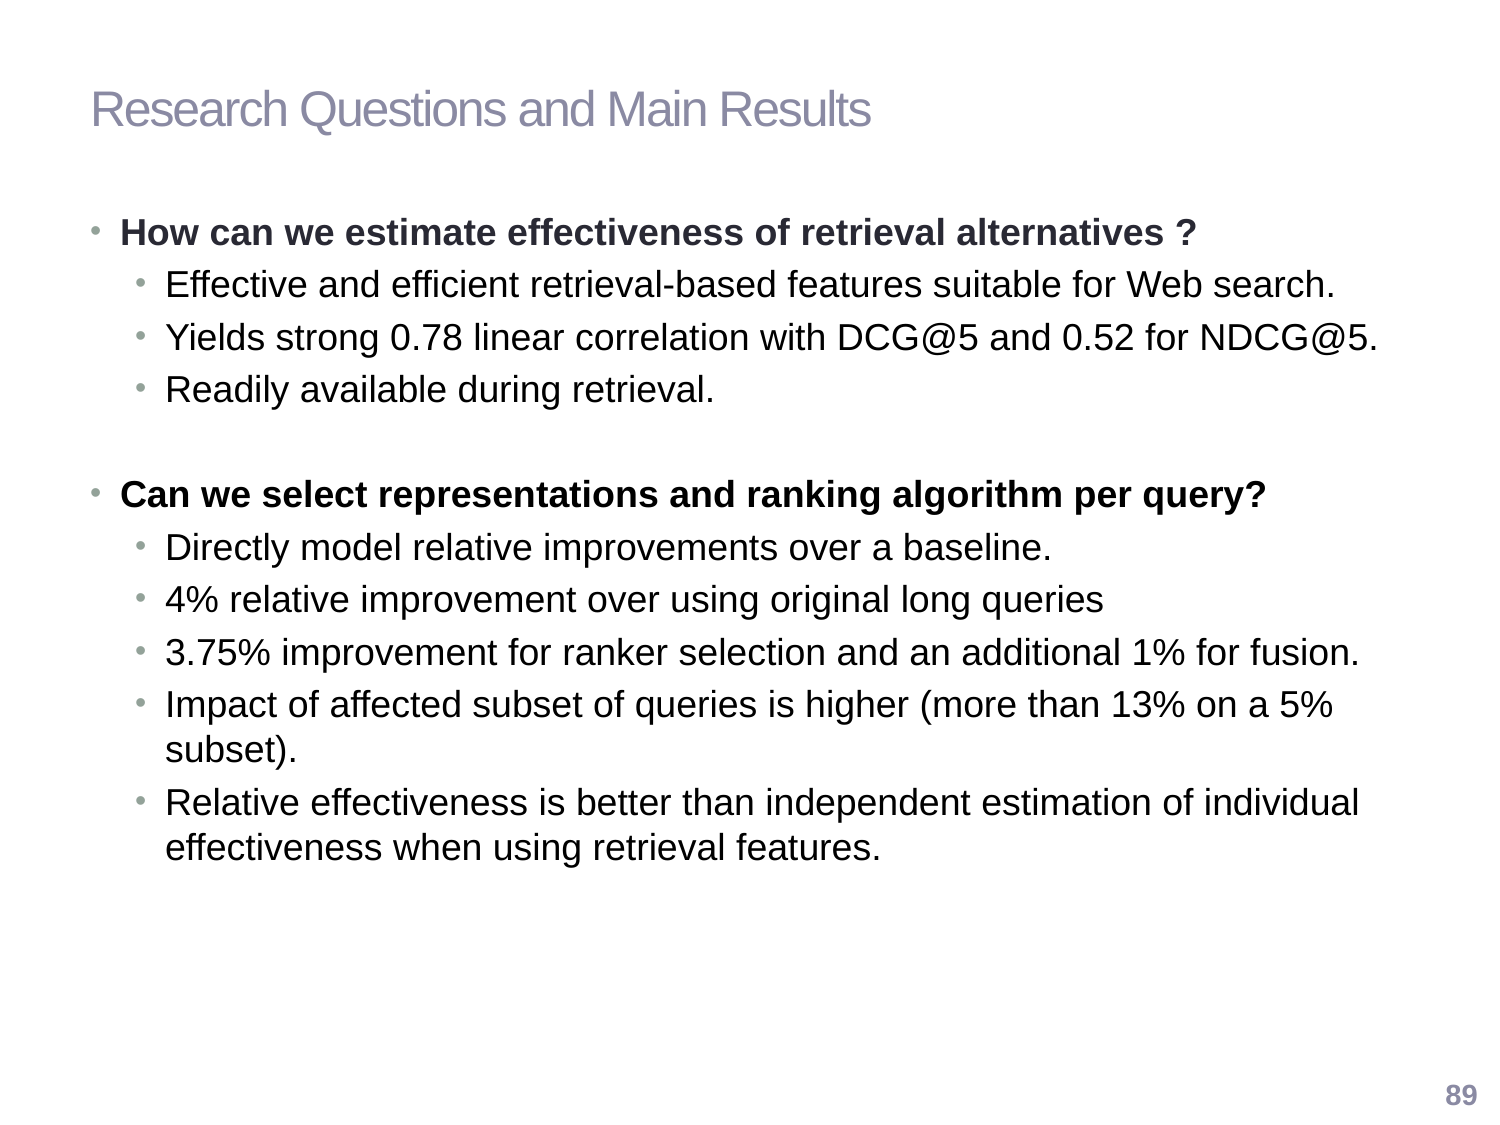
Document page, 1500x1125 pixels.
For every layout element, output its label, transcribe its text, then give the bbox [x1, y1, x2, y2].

title Research Questions and Main Results [75, 12, 1425, 200]
list How can we estimate effectiveness of retrieval alternatives ? Effective and efficient retrieval-based features suitable for Web search. Yields strong 0.78 linear correlation with DCG@5 and 0.52 for NDCG@5. Readily available during retrieval. Can we select representations and ranking algorithm per query? Directly model relative improvements over a baseline. 4% relative improvement over using original long queries 3.75% improvement for ranker selection and an additional 1% for fusion. Impact of affected subset of queries is higher (more than 13% on a 5% subset). Relative effectiveness is better than independent estimation of individual effectiveness when using retrieval features. [75, 200, 1425, 1050]
slide_number 89 [1404, 1066, 1493, 1121]
